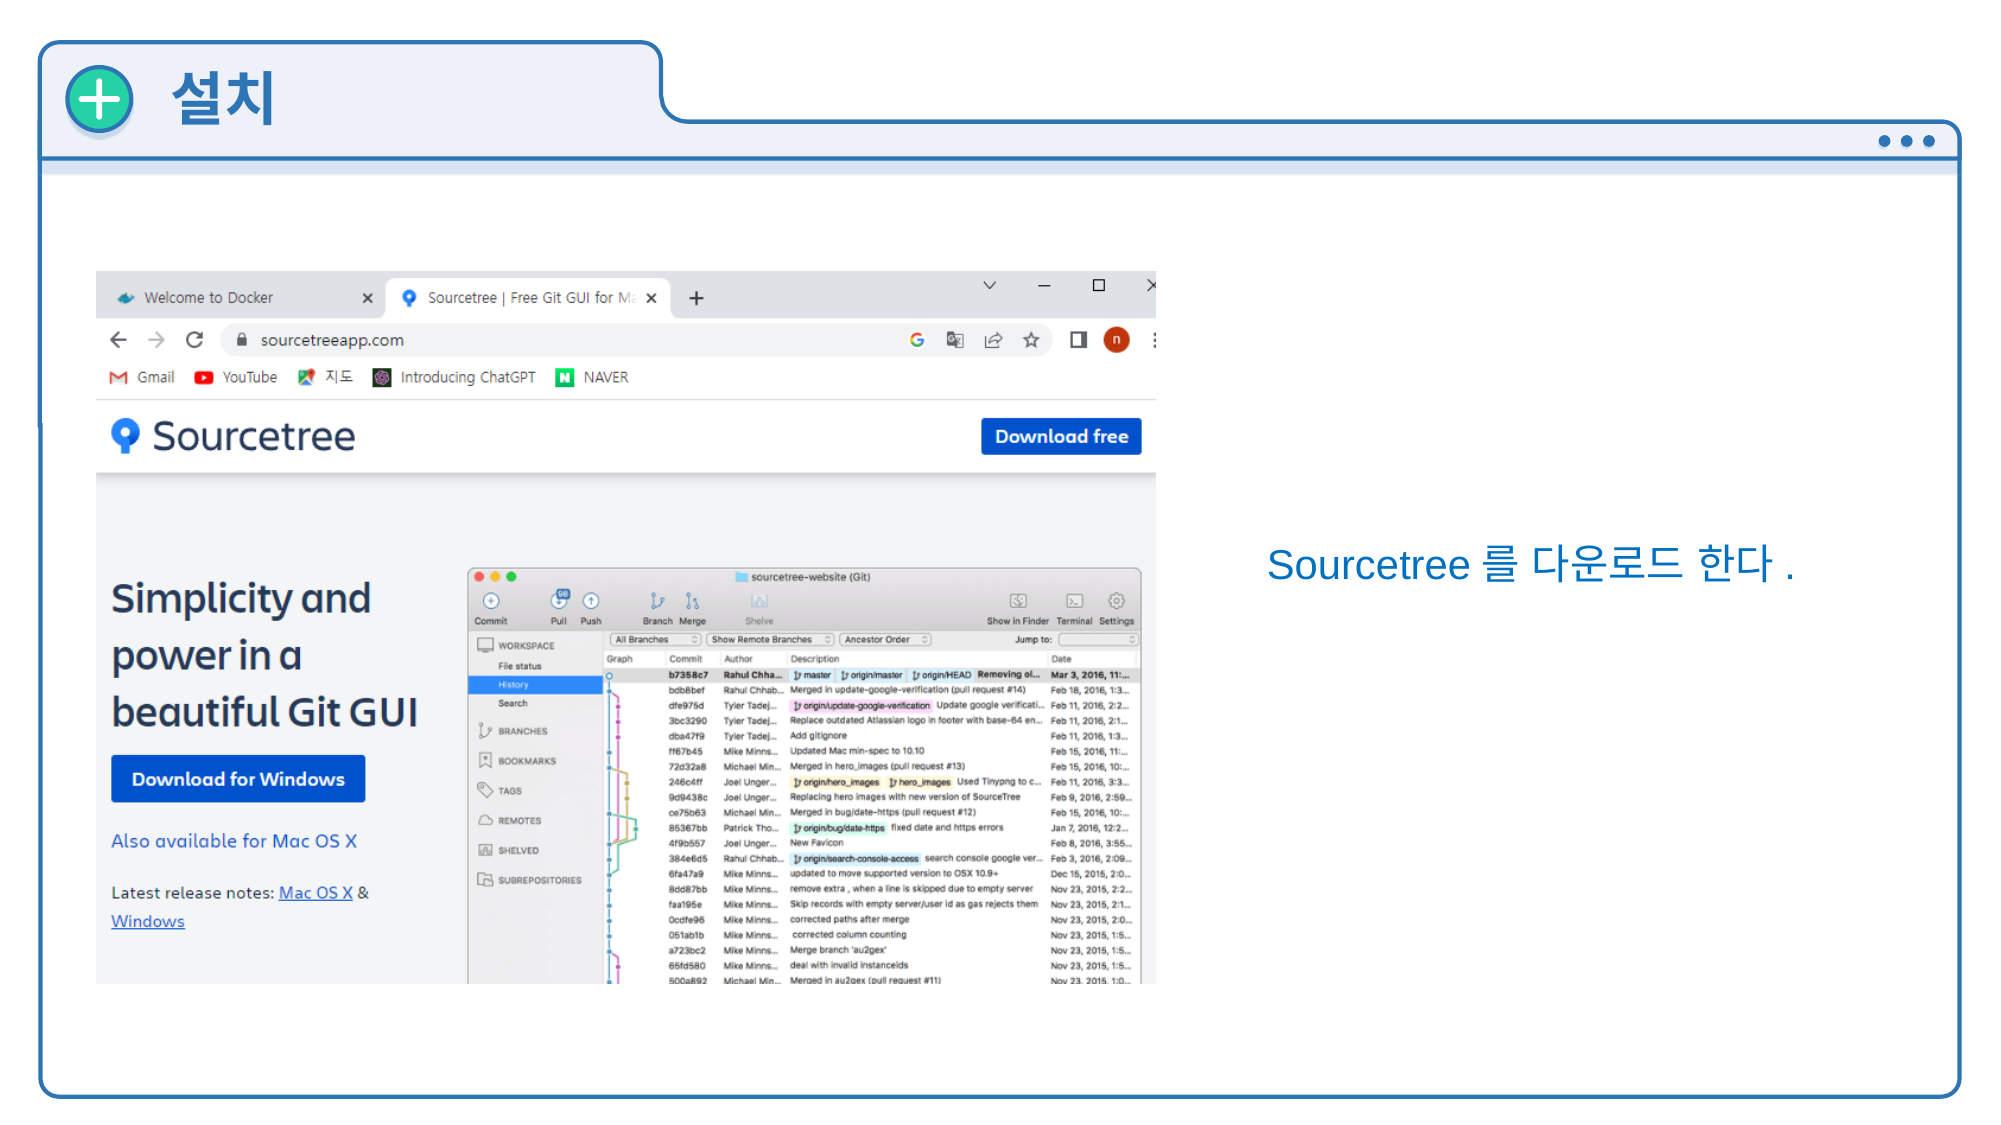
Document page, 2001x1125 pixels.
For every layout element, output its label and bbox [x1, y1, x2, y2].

text_box [39, 42, 1960, 1097]
text_box [67, 67, 132, 131]
picture [96, 271, 1156, 984]
